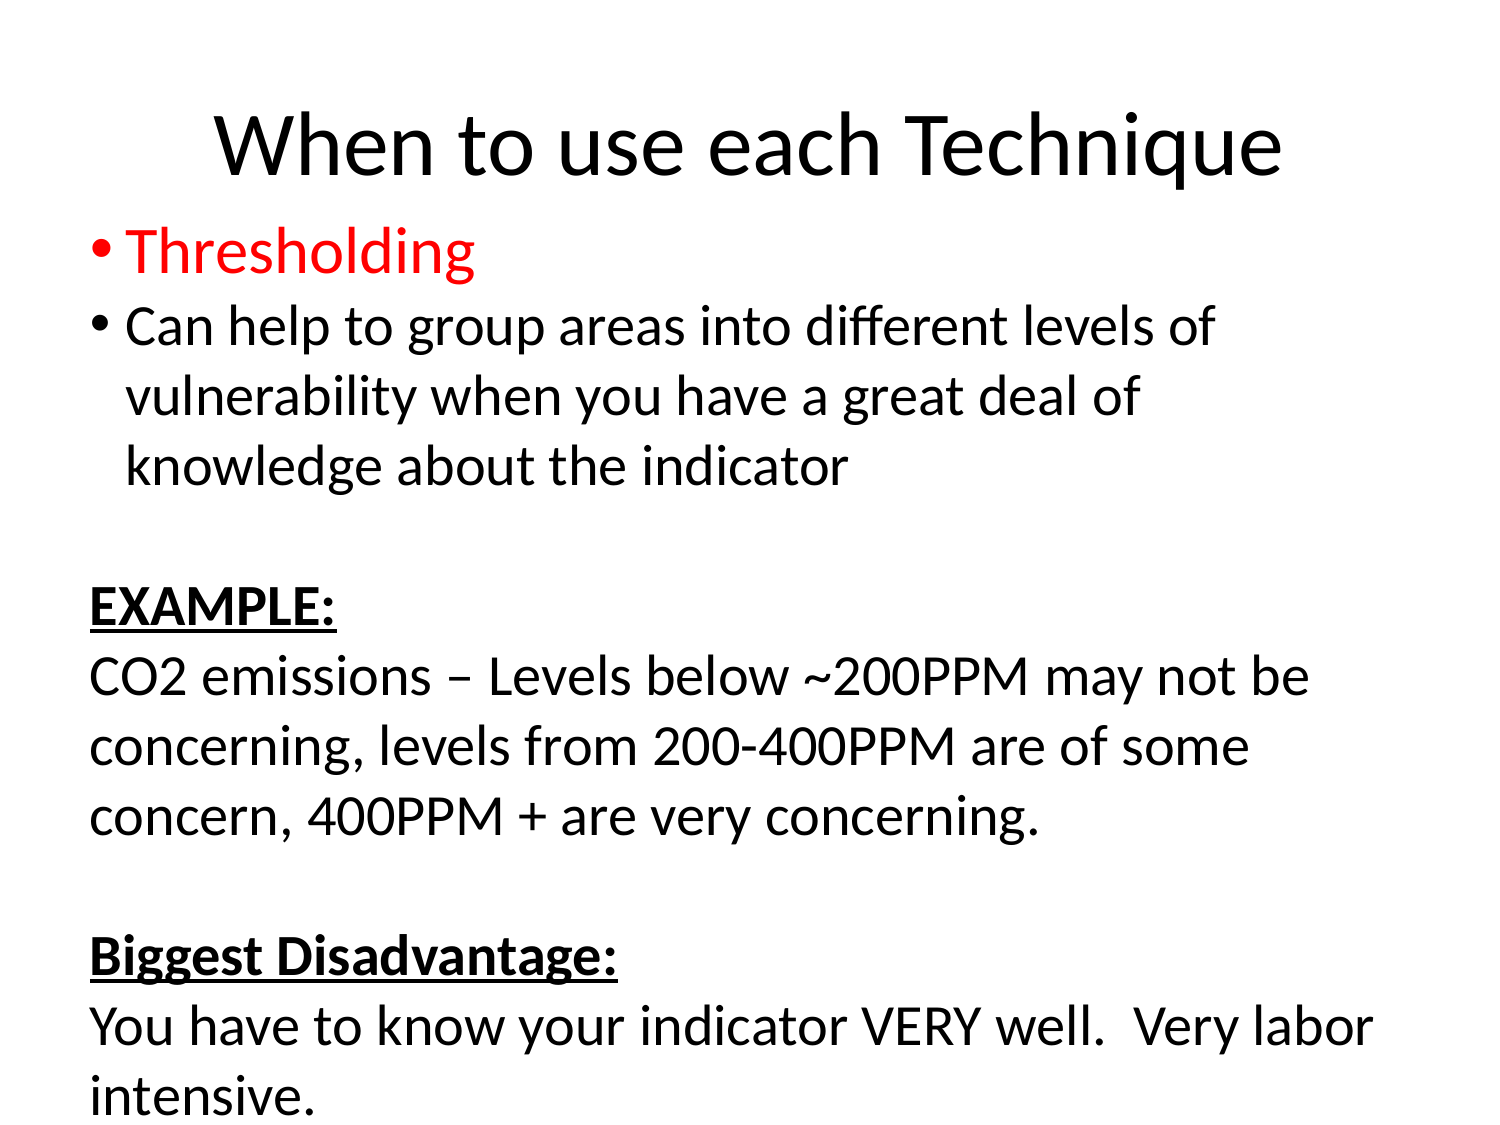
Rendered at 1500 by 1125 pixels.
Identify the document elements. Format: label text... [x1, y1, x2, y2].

text_box When to use each Technique [74, 45, 1425, 199]
text_box Thresholding Can help to group areas into different levels of vulnerability when you have a great deal of knowledge about the indicator EXAMPLE: CO2 emissions – Levels below ~200PPM may not be concerning, levels from 200-400PPM are of some concern, 400PPM + are very concerning. Biggest Disadvantage: You have to know your indicator VERY well. Very labor intensive. [74, 199, 1425, 1018]
